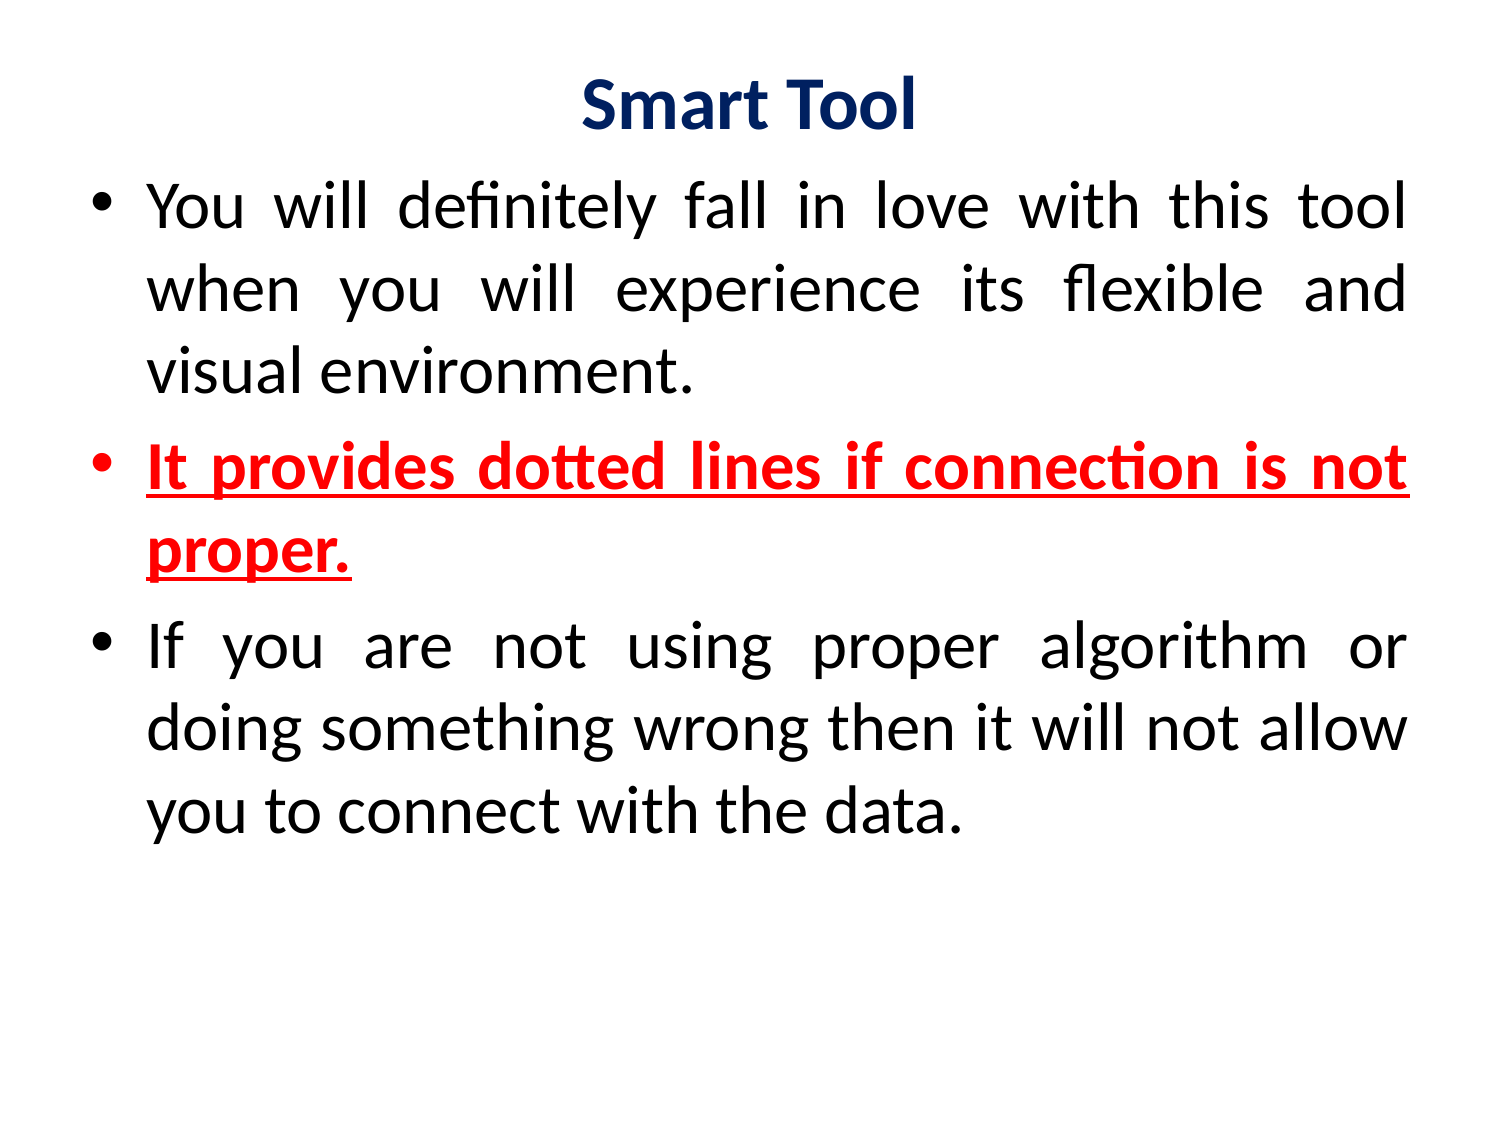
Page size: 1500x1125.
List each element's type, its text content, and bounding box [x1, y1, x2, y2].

title Smart Tool [75, 45, 1425, 152]
list You will definitely fall in love with this tool when you will experience its flexible and visual environment. It provides dotted lines if connection is not proper. If you are not using proper algorithm or doing something wrong then it will not allow you to connect with the data. [75, 152, 1425, 1079]
